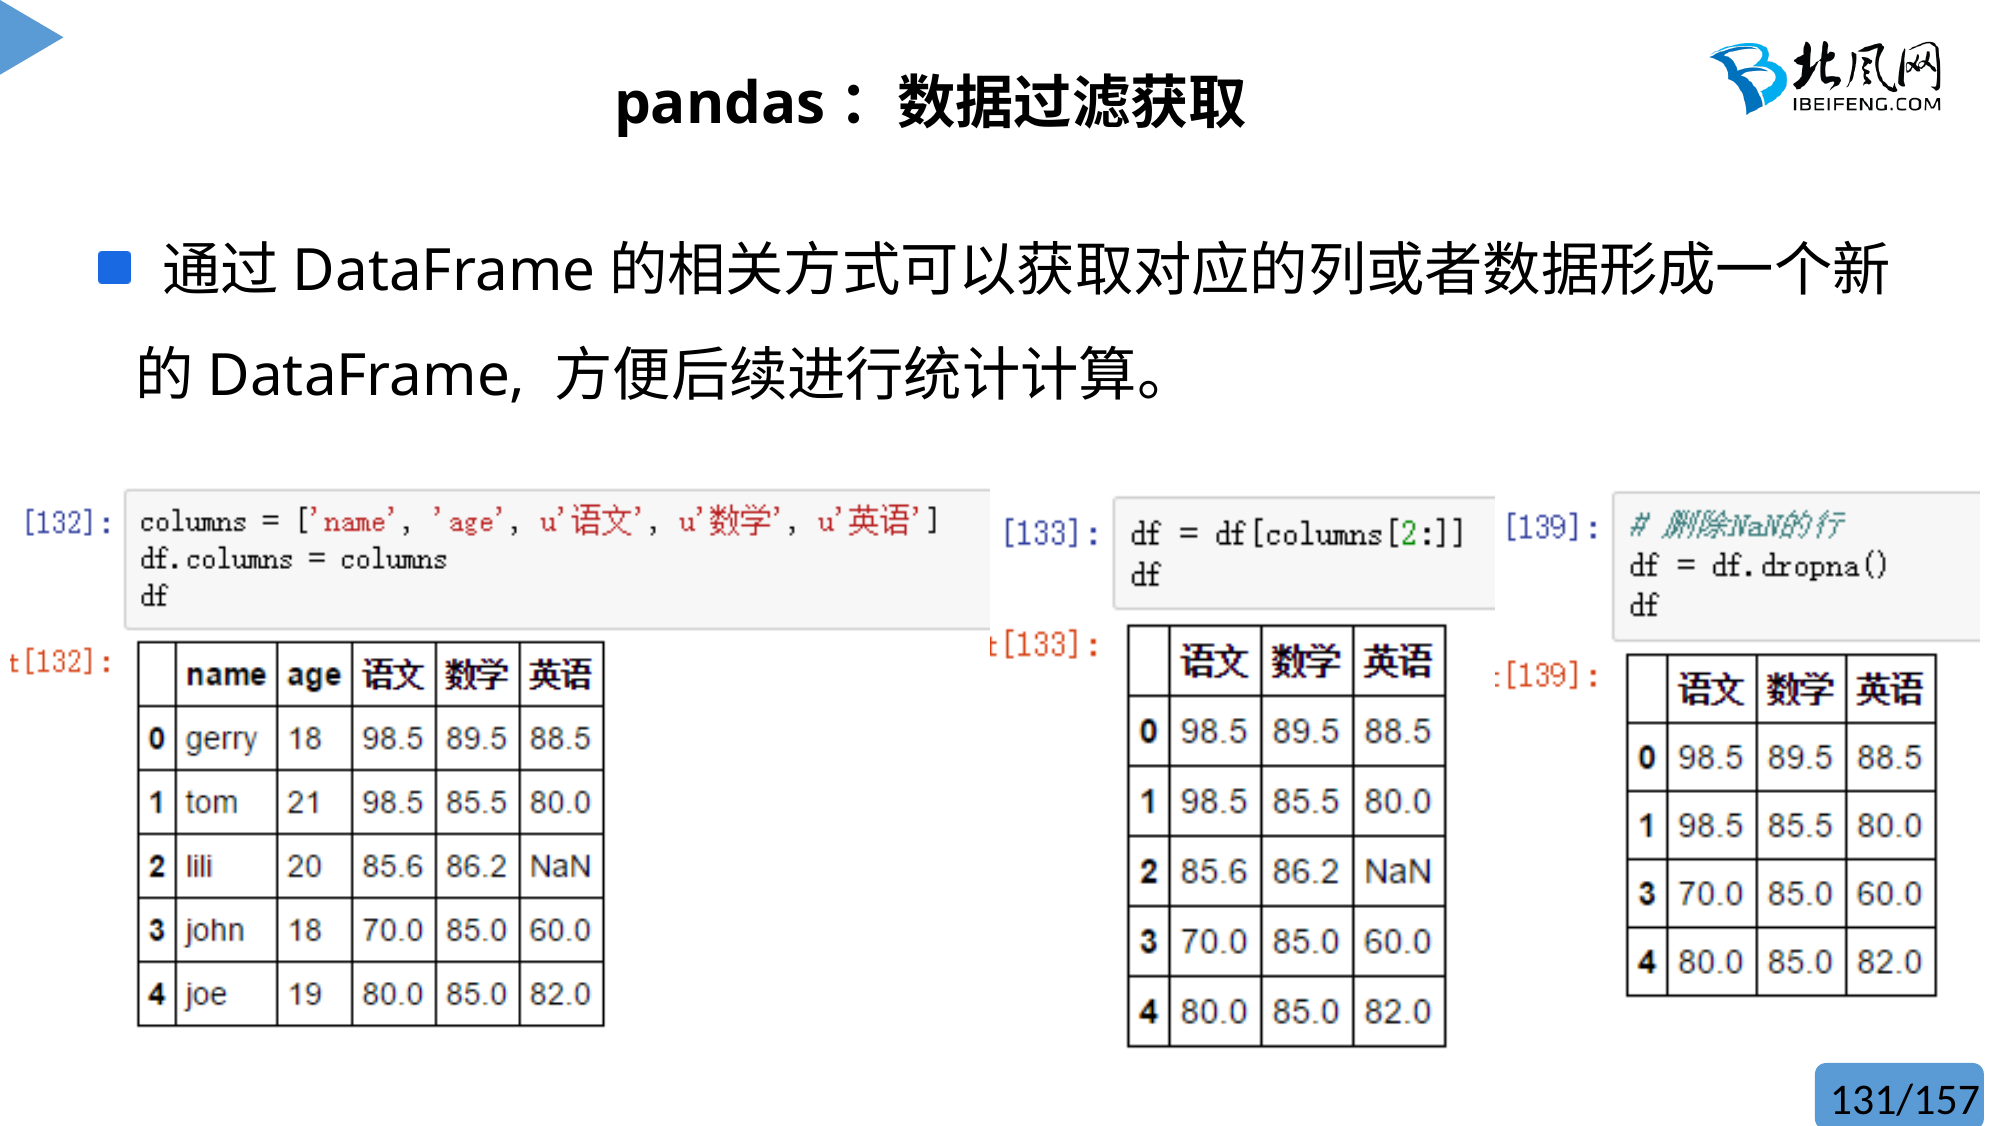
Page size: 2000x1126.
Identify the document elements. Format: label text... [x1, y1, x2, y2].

picture [10, 461, 1980, 1070]
list 通过DataFrame的相关方式可以获取对应的列或者数据形成一个新的DataFrame, 方便后续进行统计计算。 [83, 190, 1917, 485]
picture [1700, 32, 1950, 117]
title pandas：数据过滤获取 [255, 42, 1606, 167]
picture [98, 251, 131, 284]
